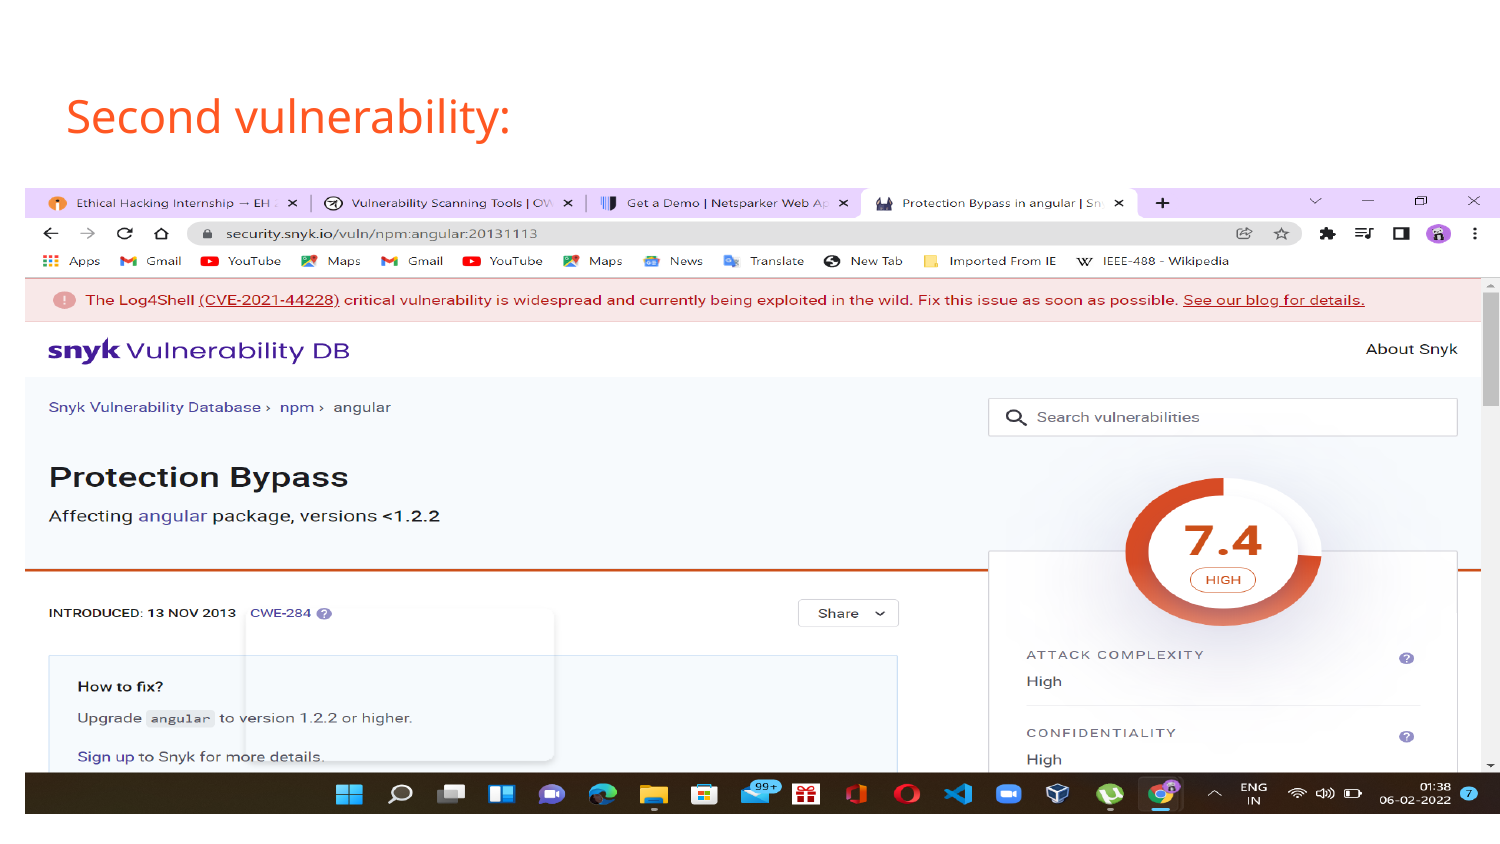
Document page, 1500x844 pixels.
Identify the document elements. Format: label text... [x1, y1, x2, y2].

title Second vulnerability: [51, 72, 1449, 167]
picture [25, 188, 1500, 814]
